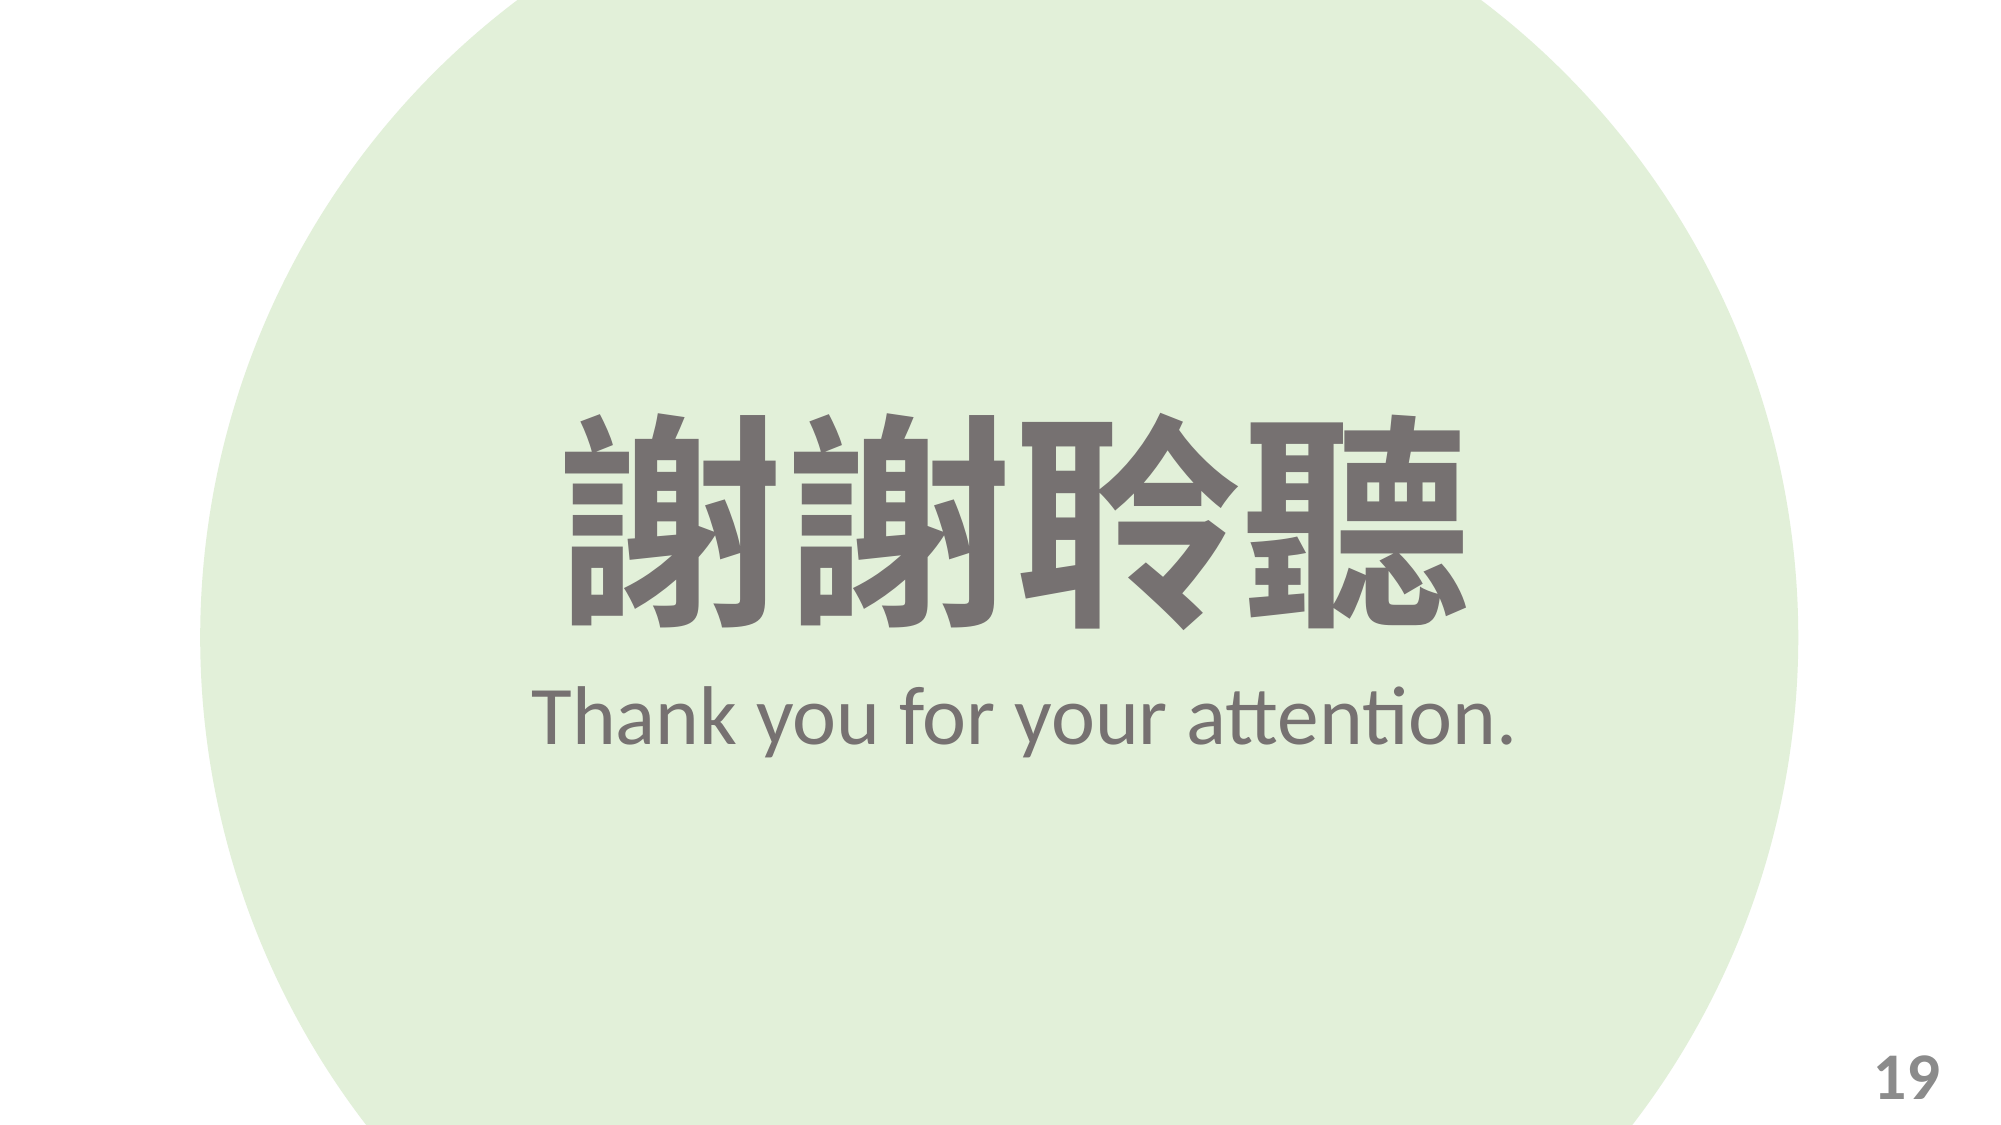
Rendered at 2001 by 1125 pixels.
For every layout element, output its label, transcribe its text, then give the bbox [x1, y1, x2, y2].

text_box Thank you for your attention. [516, 653, 1533, 769]
text_box [200, 0, 1799, 1125]
text_box 謝謝聆聽 [539, 371, 1487, 653]
slide_number 19 [1505, 1042, 1956, 1103]
